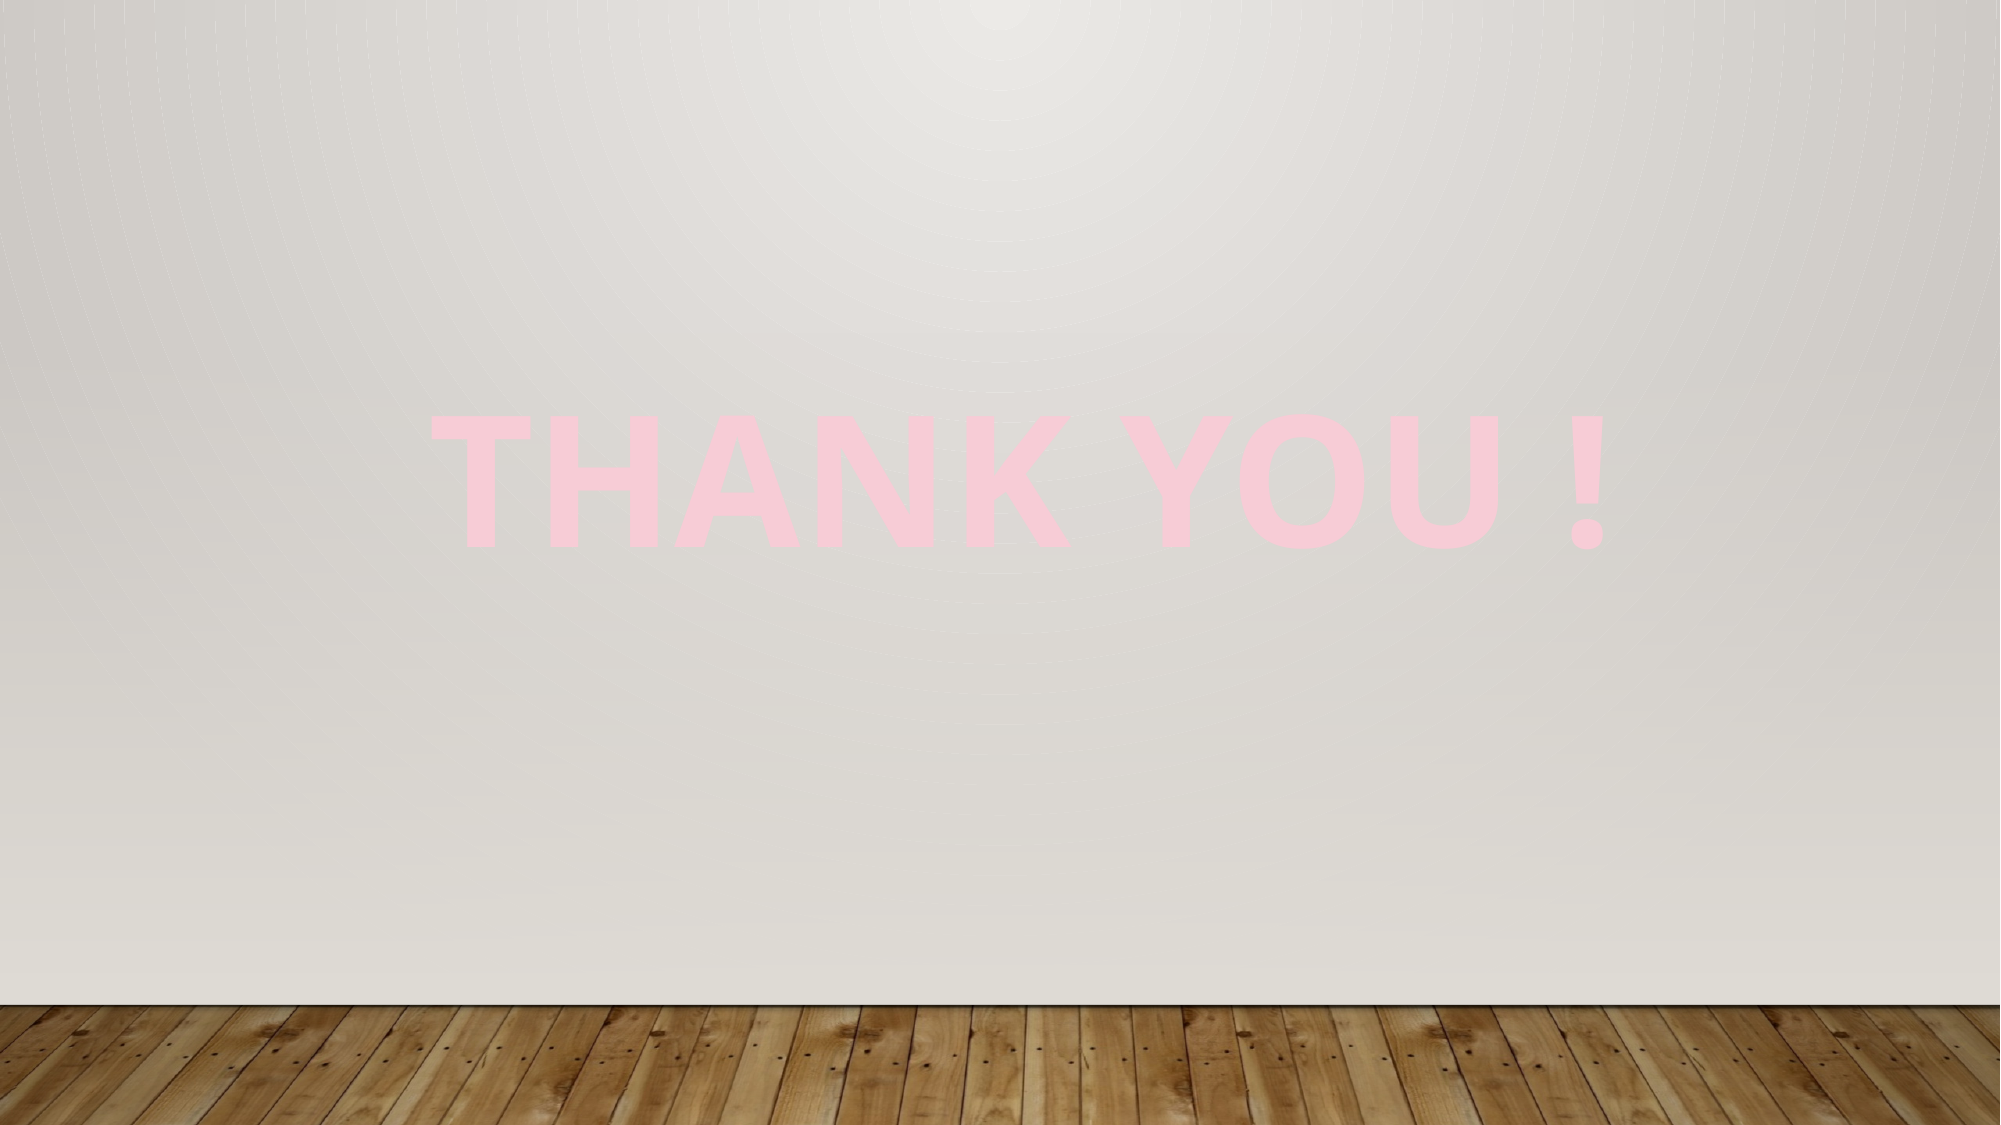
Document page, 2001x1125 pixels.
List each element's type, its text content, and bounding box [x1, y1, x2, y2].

picture [0, 1005, 2000, 1125]
text_box THANK YOU ! [413, 357, 1631, 592]
